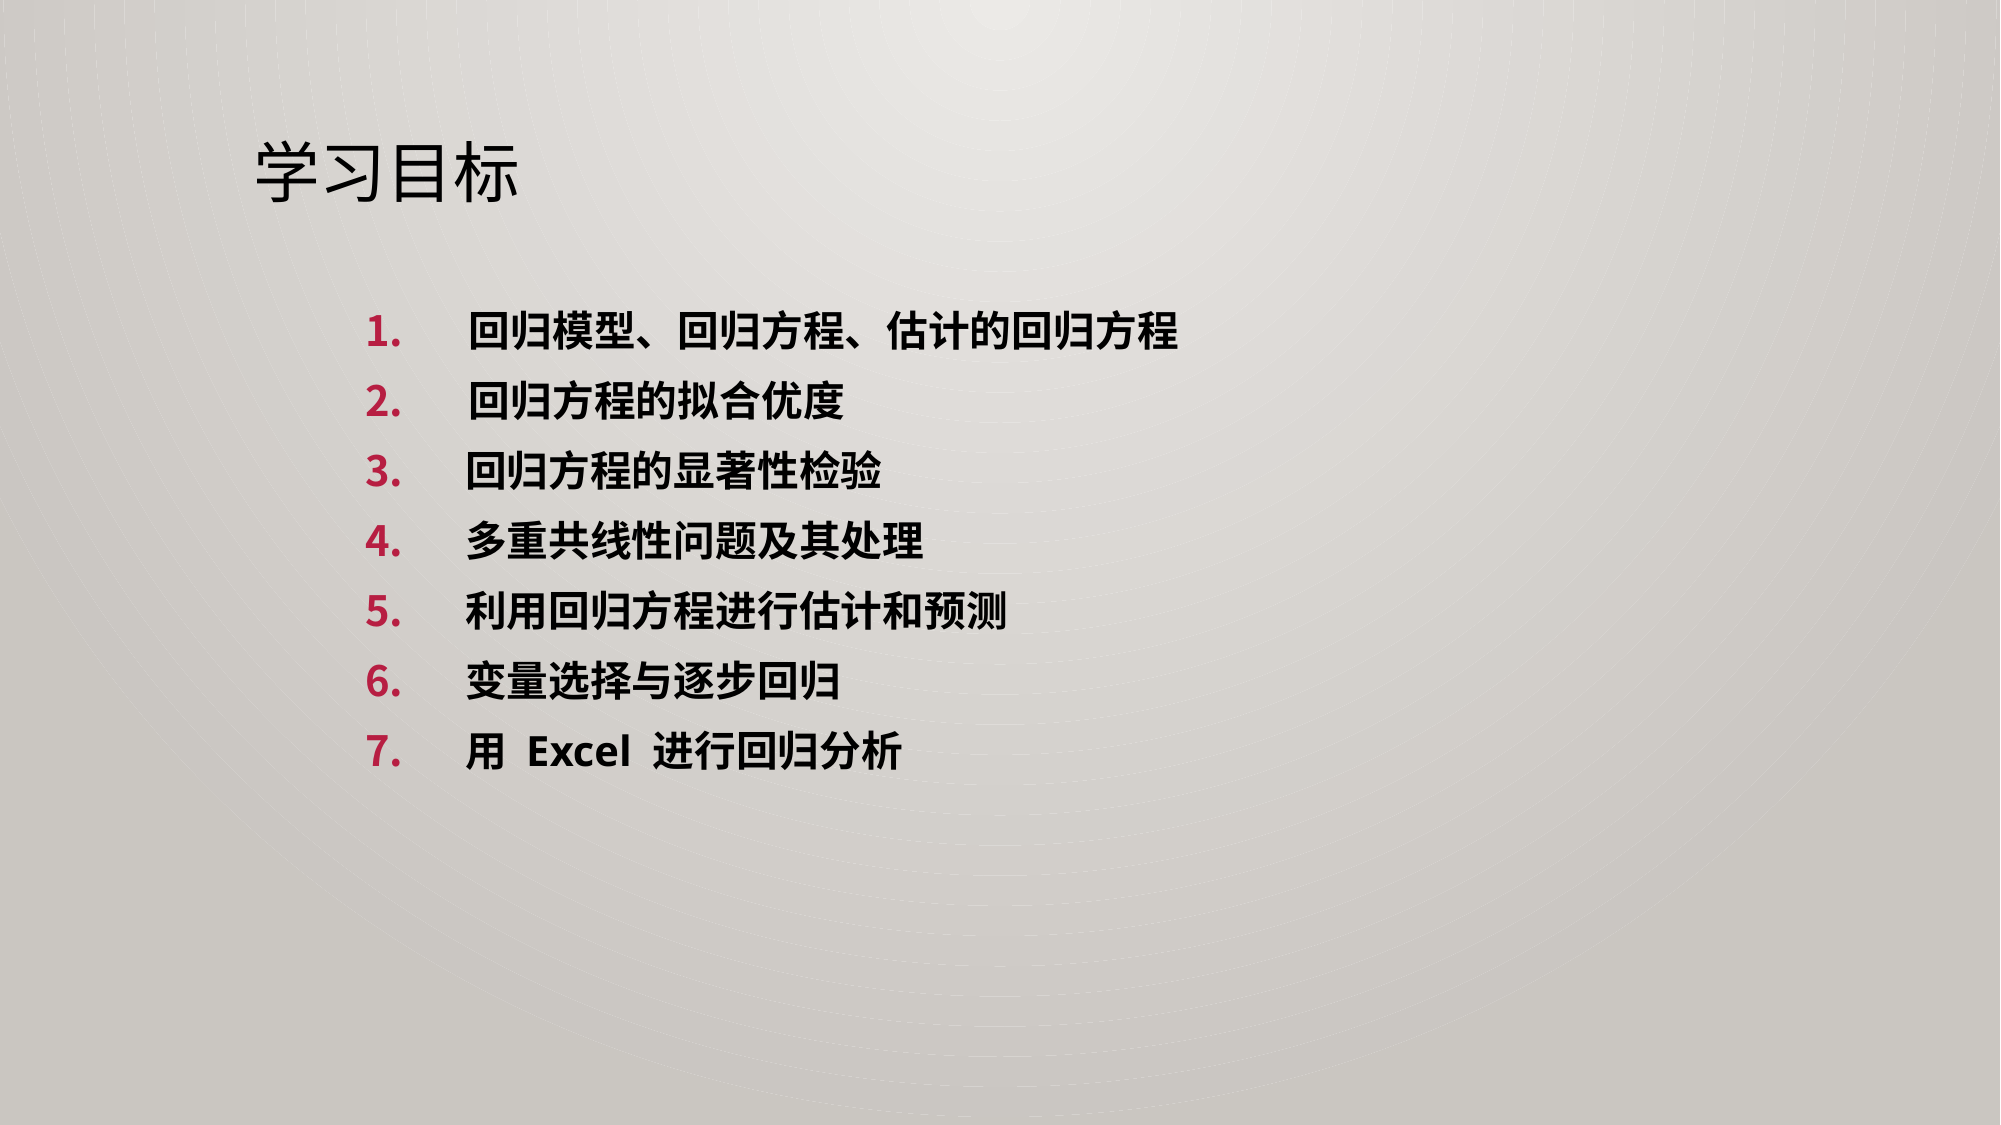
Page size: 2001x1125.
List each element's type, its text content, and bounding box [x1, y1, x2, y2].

title 学习目标 [238, 131, 1814, 305]
list 回归模型、回归方程、估计的回归方程 回归方程的拟合优度 回归方程的显著性检验 多重共线性问题及其处理 利用回归方程进行估计和预测 变量选择与逐步回归 用 Excel 进行回归分析 [350, 287, 1688, 1013]
